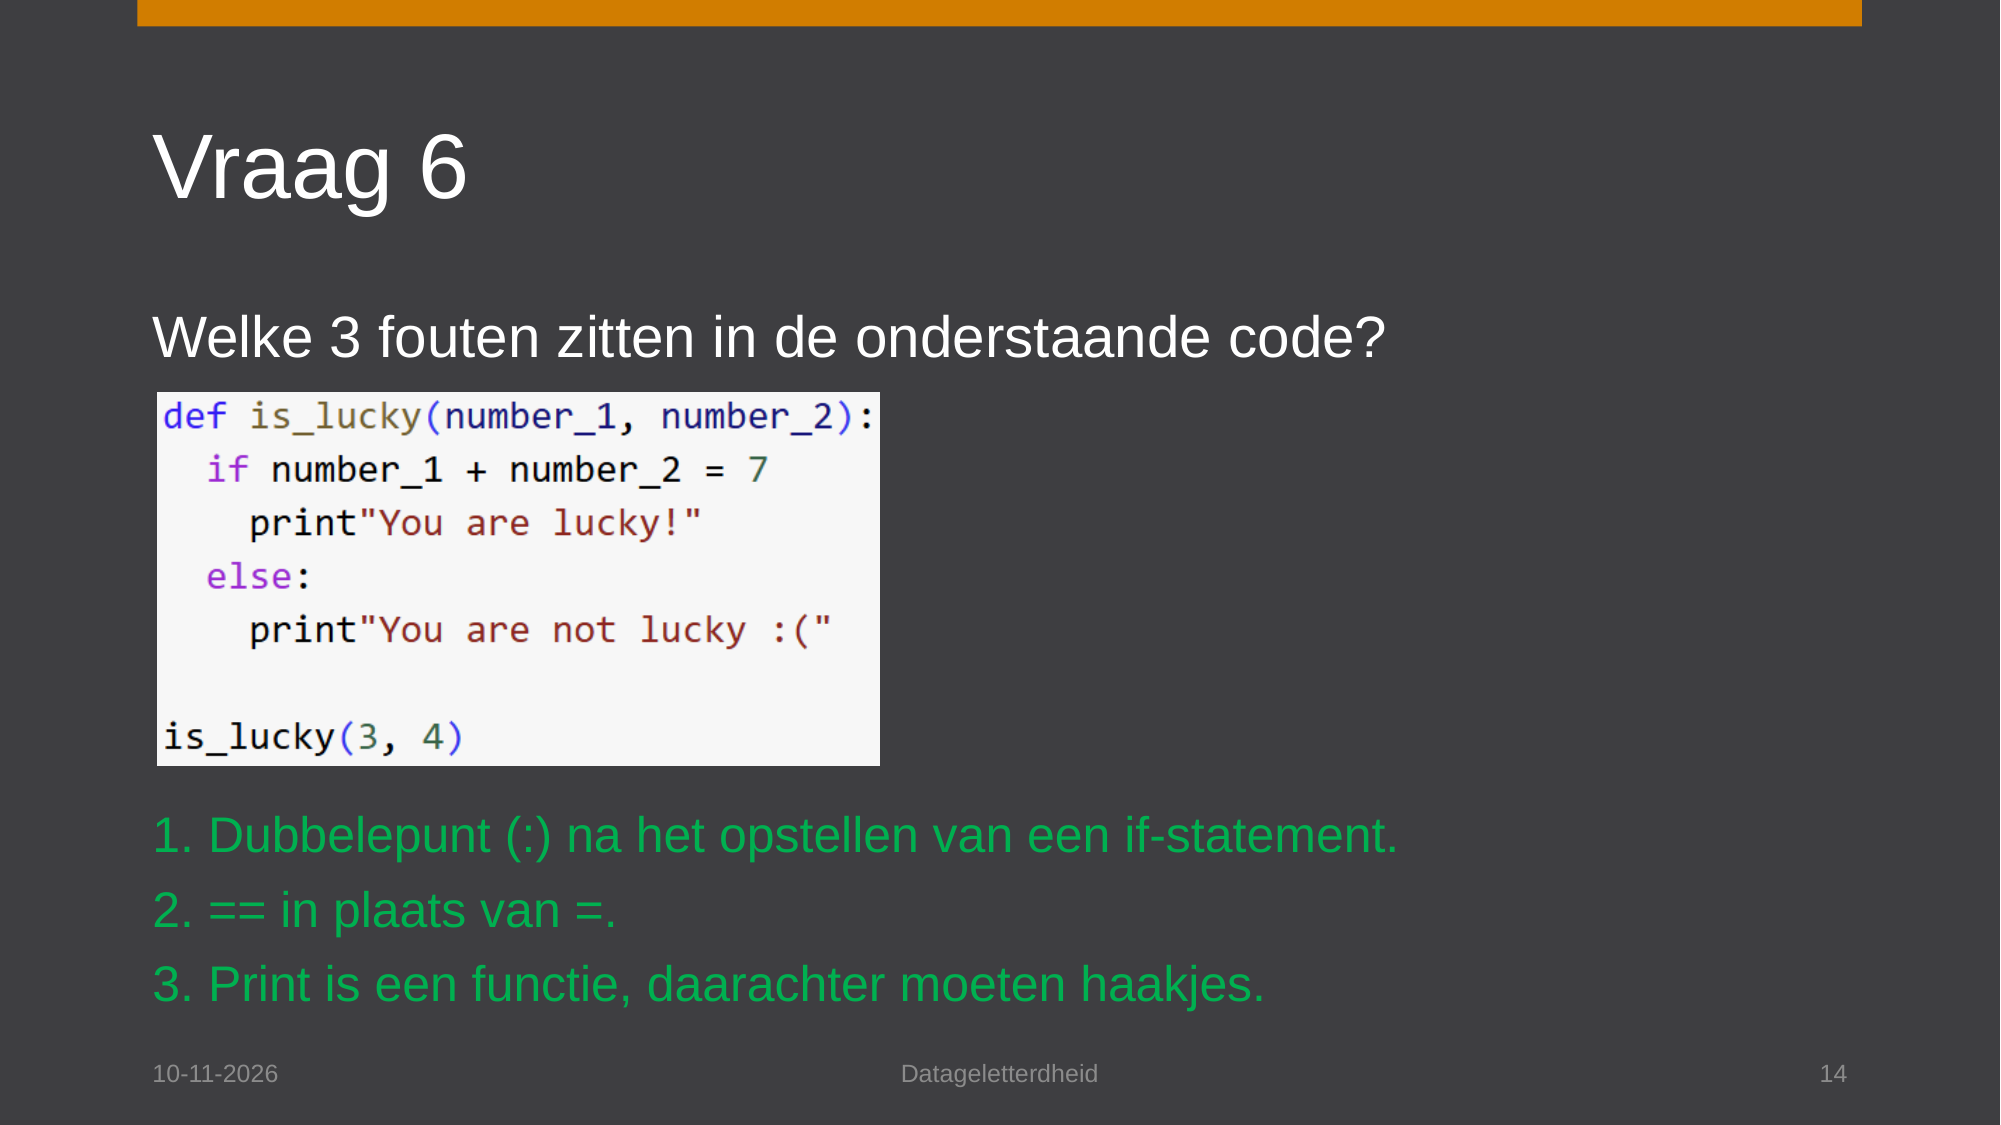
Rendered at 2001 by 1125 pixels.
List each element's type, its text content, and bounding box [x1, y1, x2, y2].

title Vraag 6 [137, 59, 1863, 278]
list Welke 3 fouten zitten in de onderstaande code? 1. Dubbelepunt (:) na het opstellen van een if-statement. 2. == in plaats van =. 3. Print is een functie, daarachter moeten haakjes. [137, 299, 1863, 1022]
slide_number 14 [1412, 1042, 1863, 1103]
picture [157, 392, 880, 766]
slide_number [137, 1042, 588, 1103]
footer Datageletterdheid [662, 1042, 1338, 1103]
